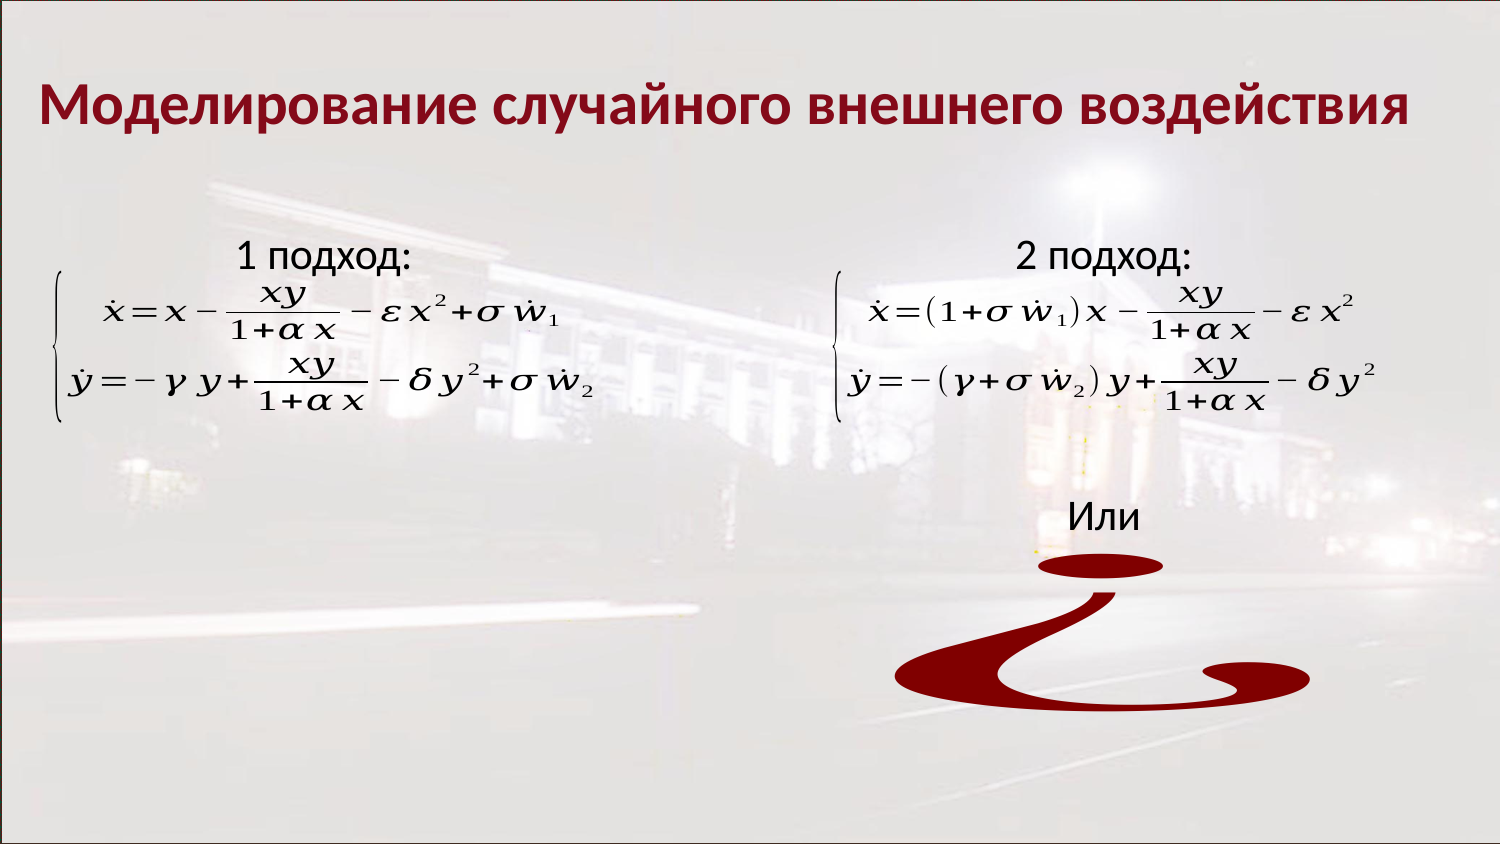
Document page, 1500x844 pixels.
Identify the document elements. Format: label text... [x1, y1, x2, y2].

text_box Или [845, 477, 1363, 569]
picture [0, 0, 1500, 844]
list 1 подход: [65, 216, 583, 308]
text_box Моделирование случайного внешнего воздействия [23, 56, 1459, 157]
text_box 2 подход: [845, 216, 1363, 308]
